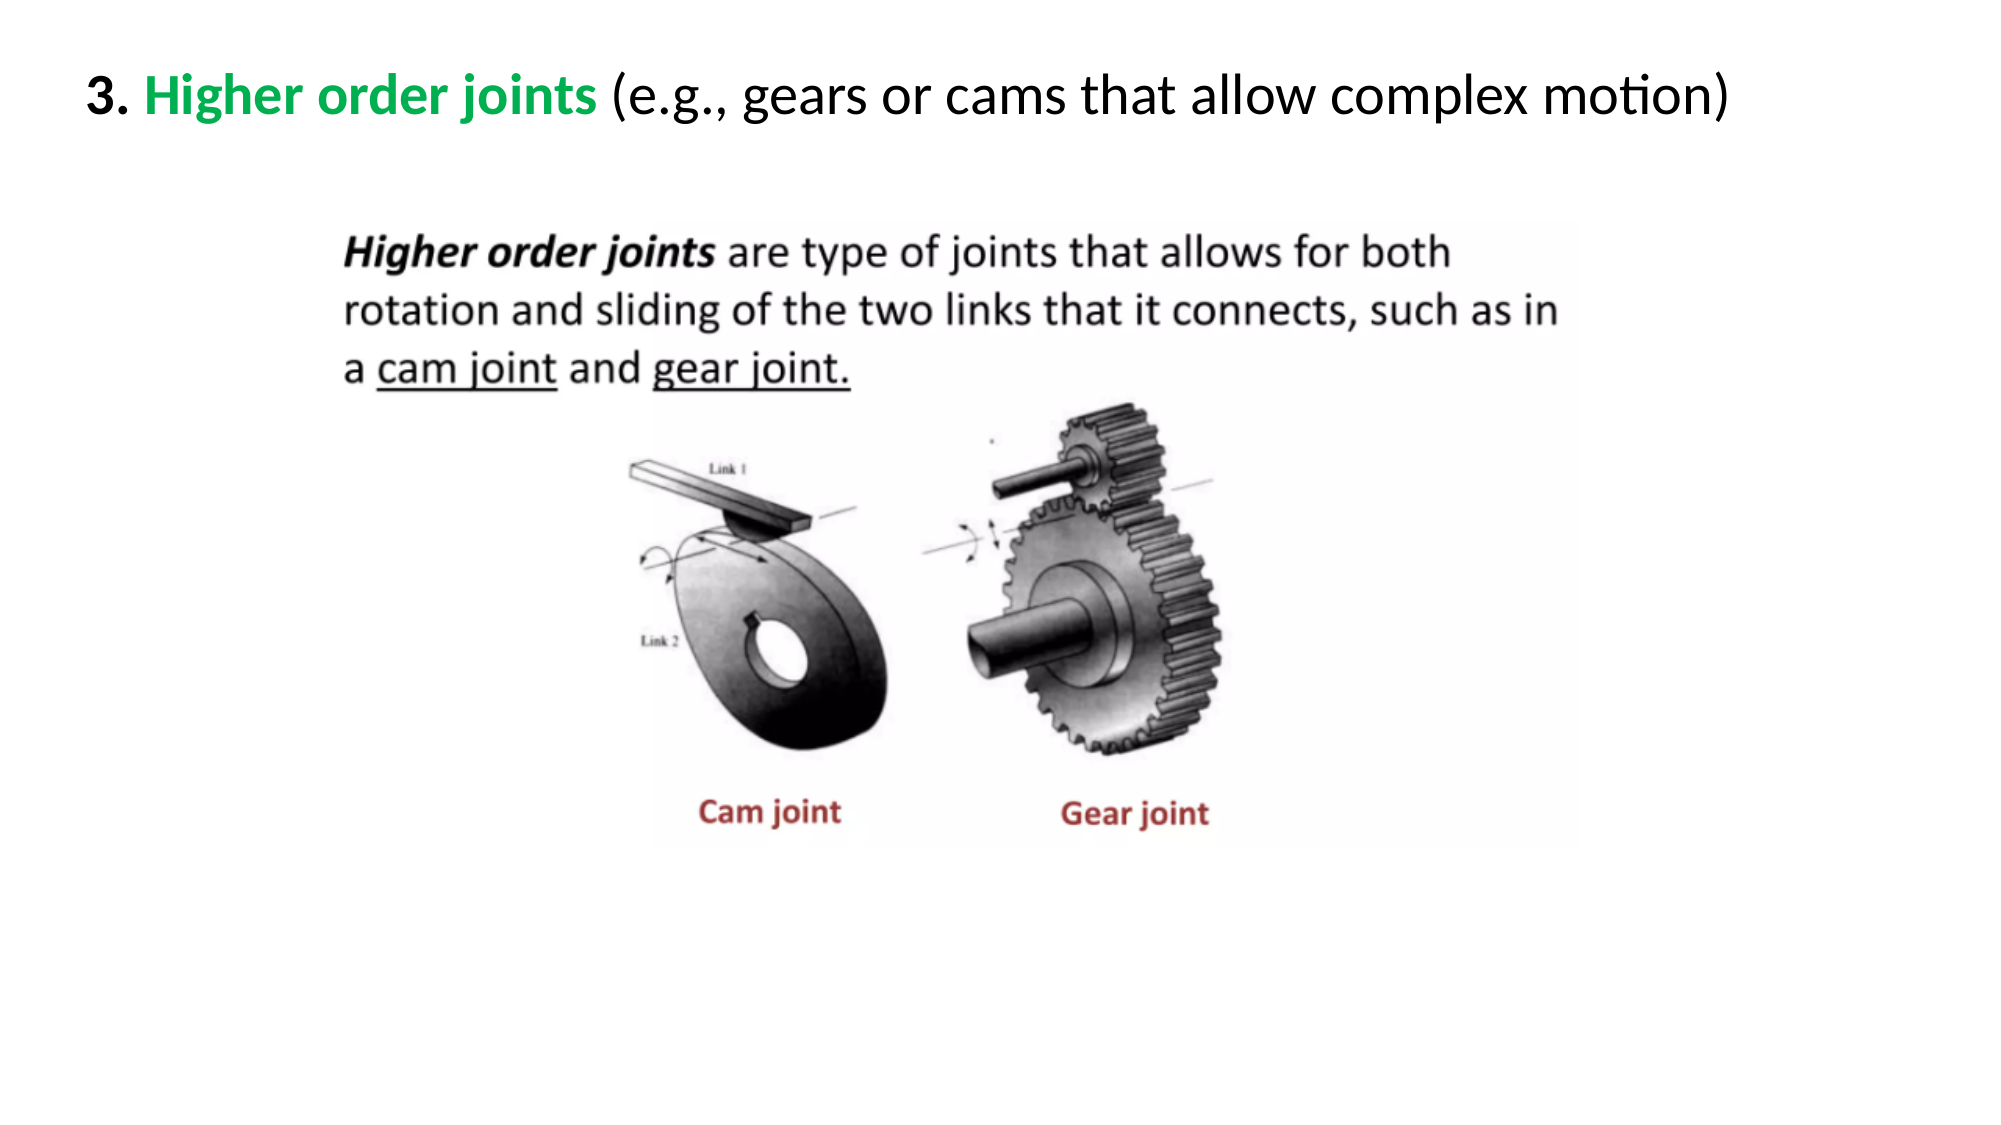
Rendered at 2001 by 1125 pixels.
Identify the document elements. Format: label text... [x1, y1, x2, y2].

text_box 3. Higher order joints (e.g., gears or cams that allow complex motion) [71, 49, 1923, 134]
picture [290, 221, 1580, 847]
